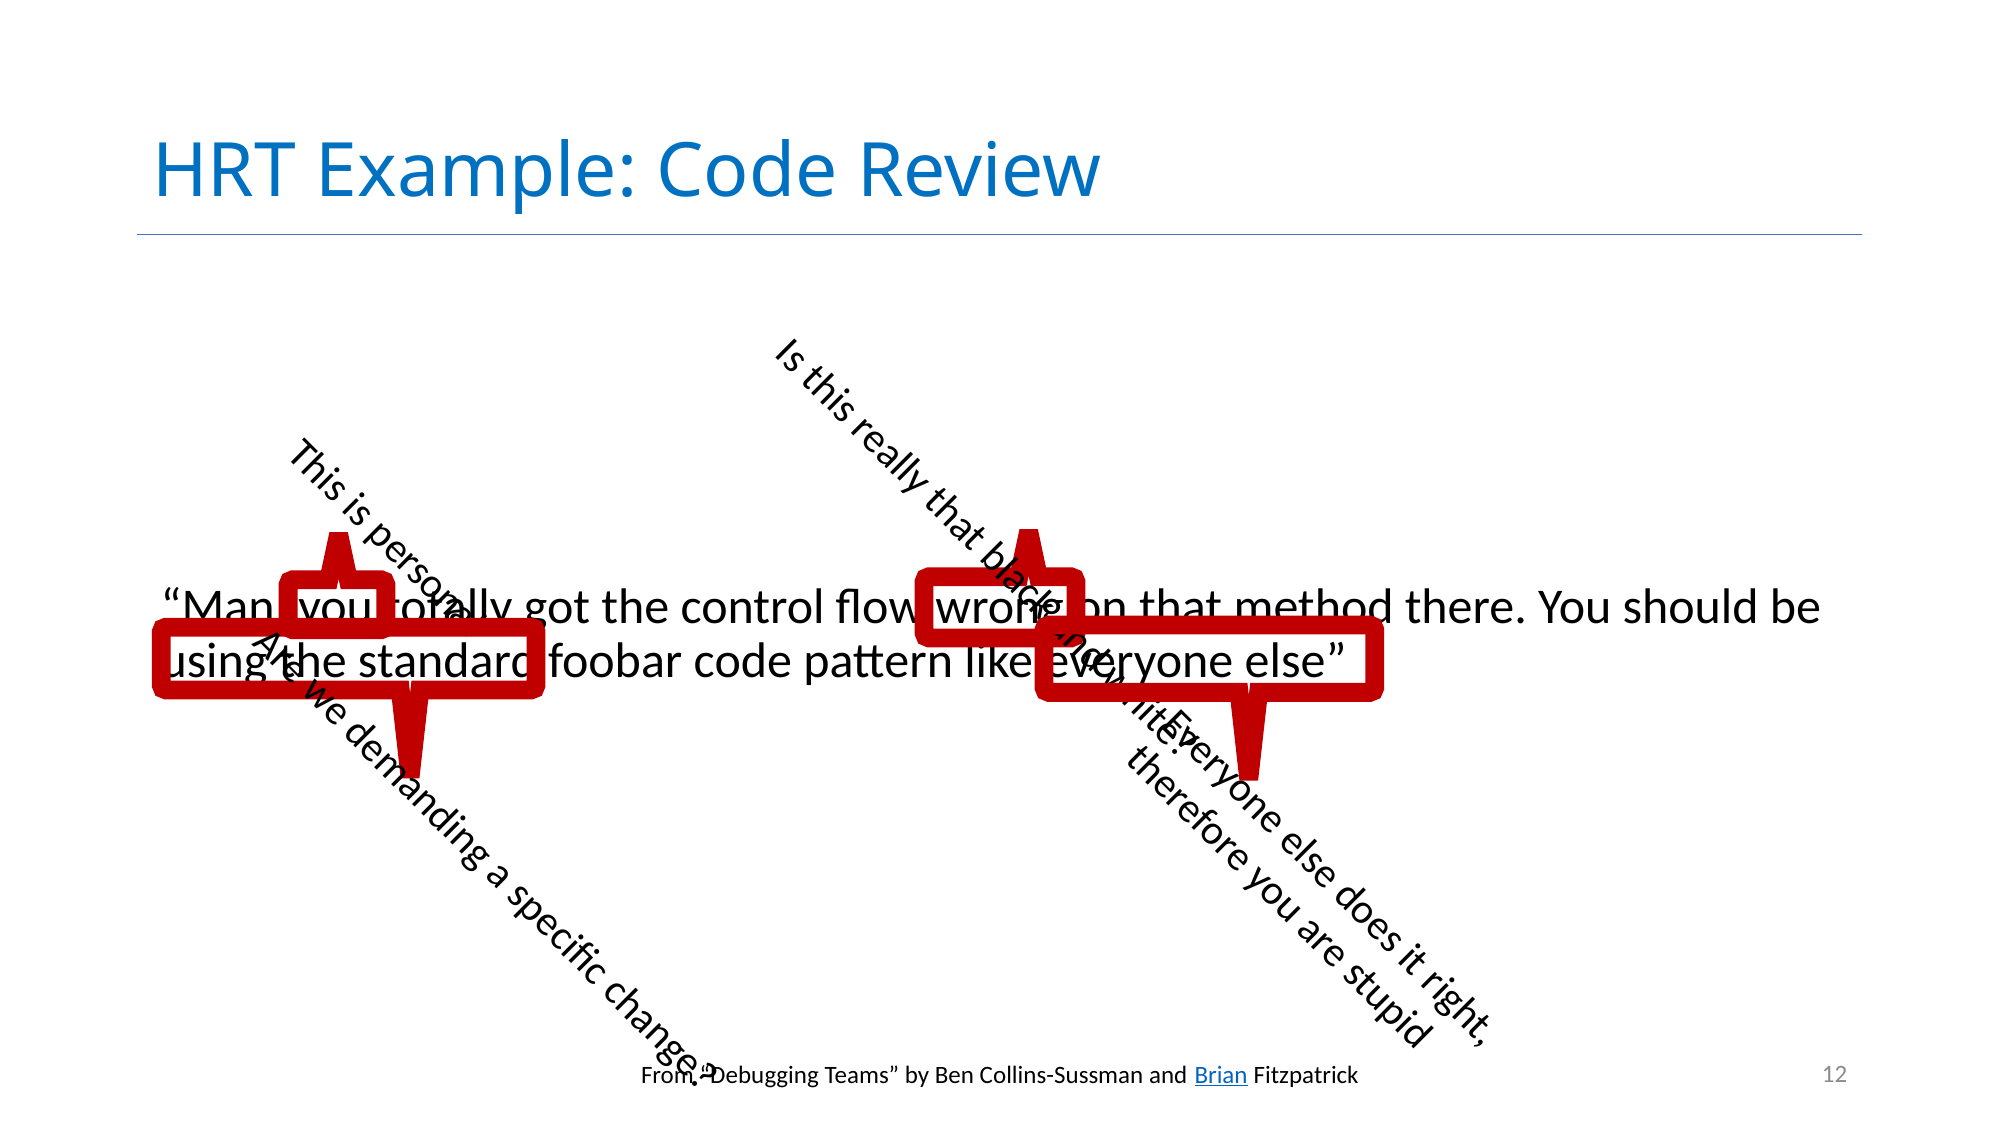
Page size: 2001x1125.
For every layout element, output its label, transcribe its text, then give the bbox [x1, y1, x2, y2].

text_box “Man, you totally got the control flow wrong on that method there. You should be using the standard foobar code pattern like everyone else” [1085, 576, 1844, 693]
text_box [924, 495, 1076, 638]
title HRT Example: Code Review [137, 3, 1863, 221]
text_box “Man, you totally got the control flow wrong on that method there. You should be using the standard foobar code pattern like everyone else” [156, 576, 281, 620]
text_box “Man, you totally got the control flow wrong on that method there. You should be using the standard foobar code pattern like everyone else” [442, 576, 1035, 693]
text_box From “Debugging Teams” by Ben Collins-Sussman and Brian Fitzpatrick [636, 1053, 1363, 1093]
slide_number 12 [1412, 1042, 1863, 1103]
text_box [288, 483, 442, 627]
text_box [1043, 625, 1375, 946]
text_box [161, 627, 541, 910]
